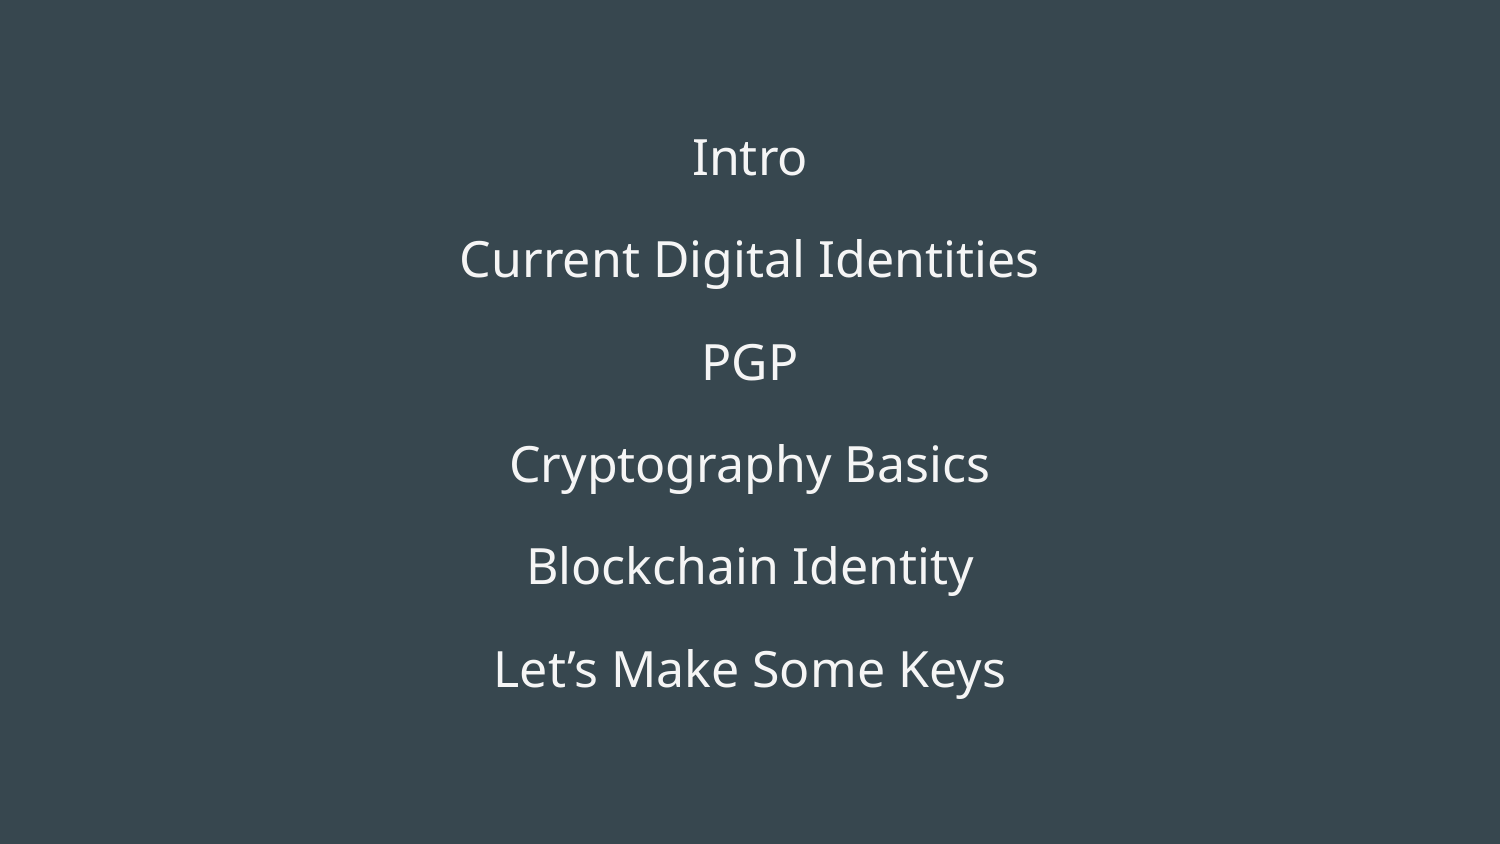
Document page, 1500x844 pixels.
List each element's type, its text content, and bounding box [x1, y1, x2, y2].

list Intro Current Digital Identities PGP Cryptography Basics Blockchain Identity Let’s Make Some Keys [51, 101, 1449, 662]
